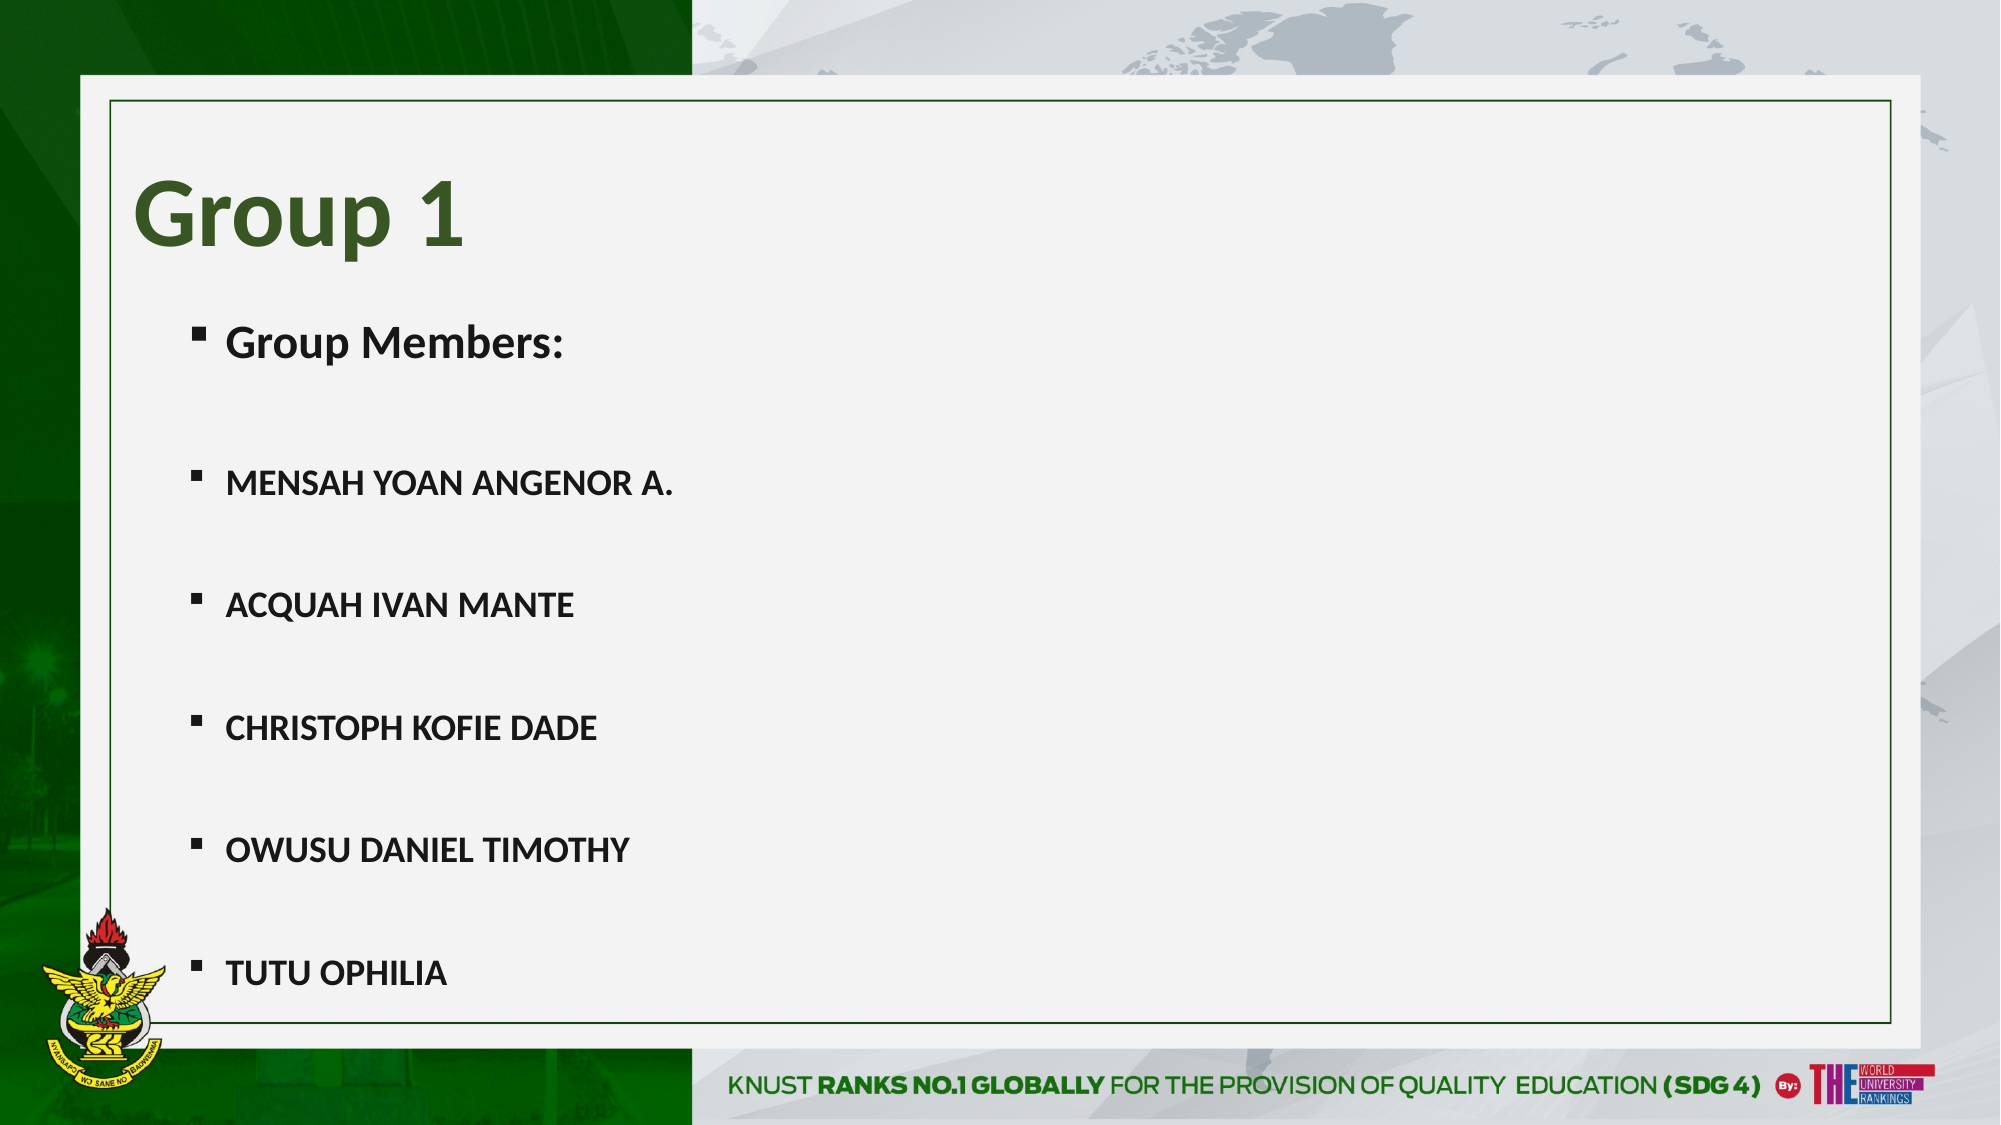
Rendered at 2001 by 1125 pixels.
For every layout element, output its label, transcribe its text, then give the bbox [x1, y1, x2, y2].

list Group Members: MENSAH YOAN ANGENOR A. ACQUAH IVAN MANTE CHRISTOPH KOFIE DADE OWUSU DANIEL TIMOTHY TUTU OPHILIA [173, 310, 1899, 1012]
picture [0, 0, 2001, 1125]
title Group 1 [118, 105, 1844, 324]
